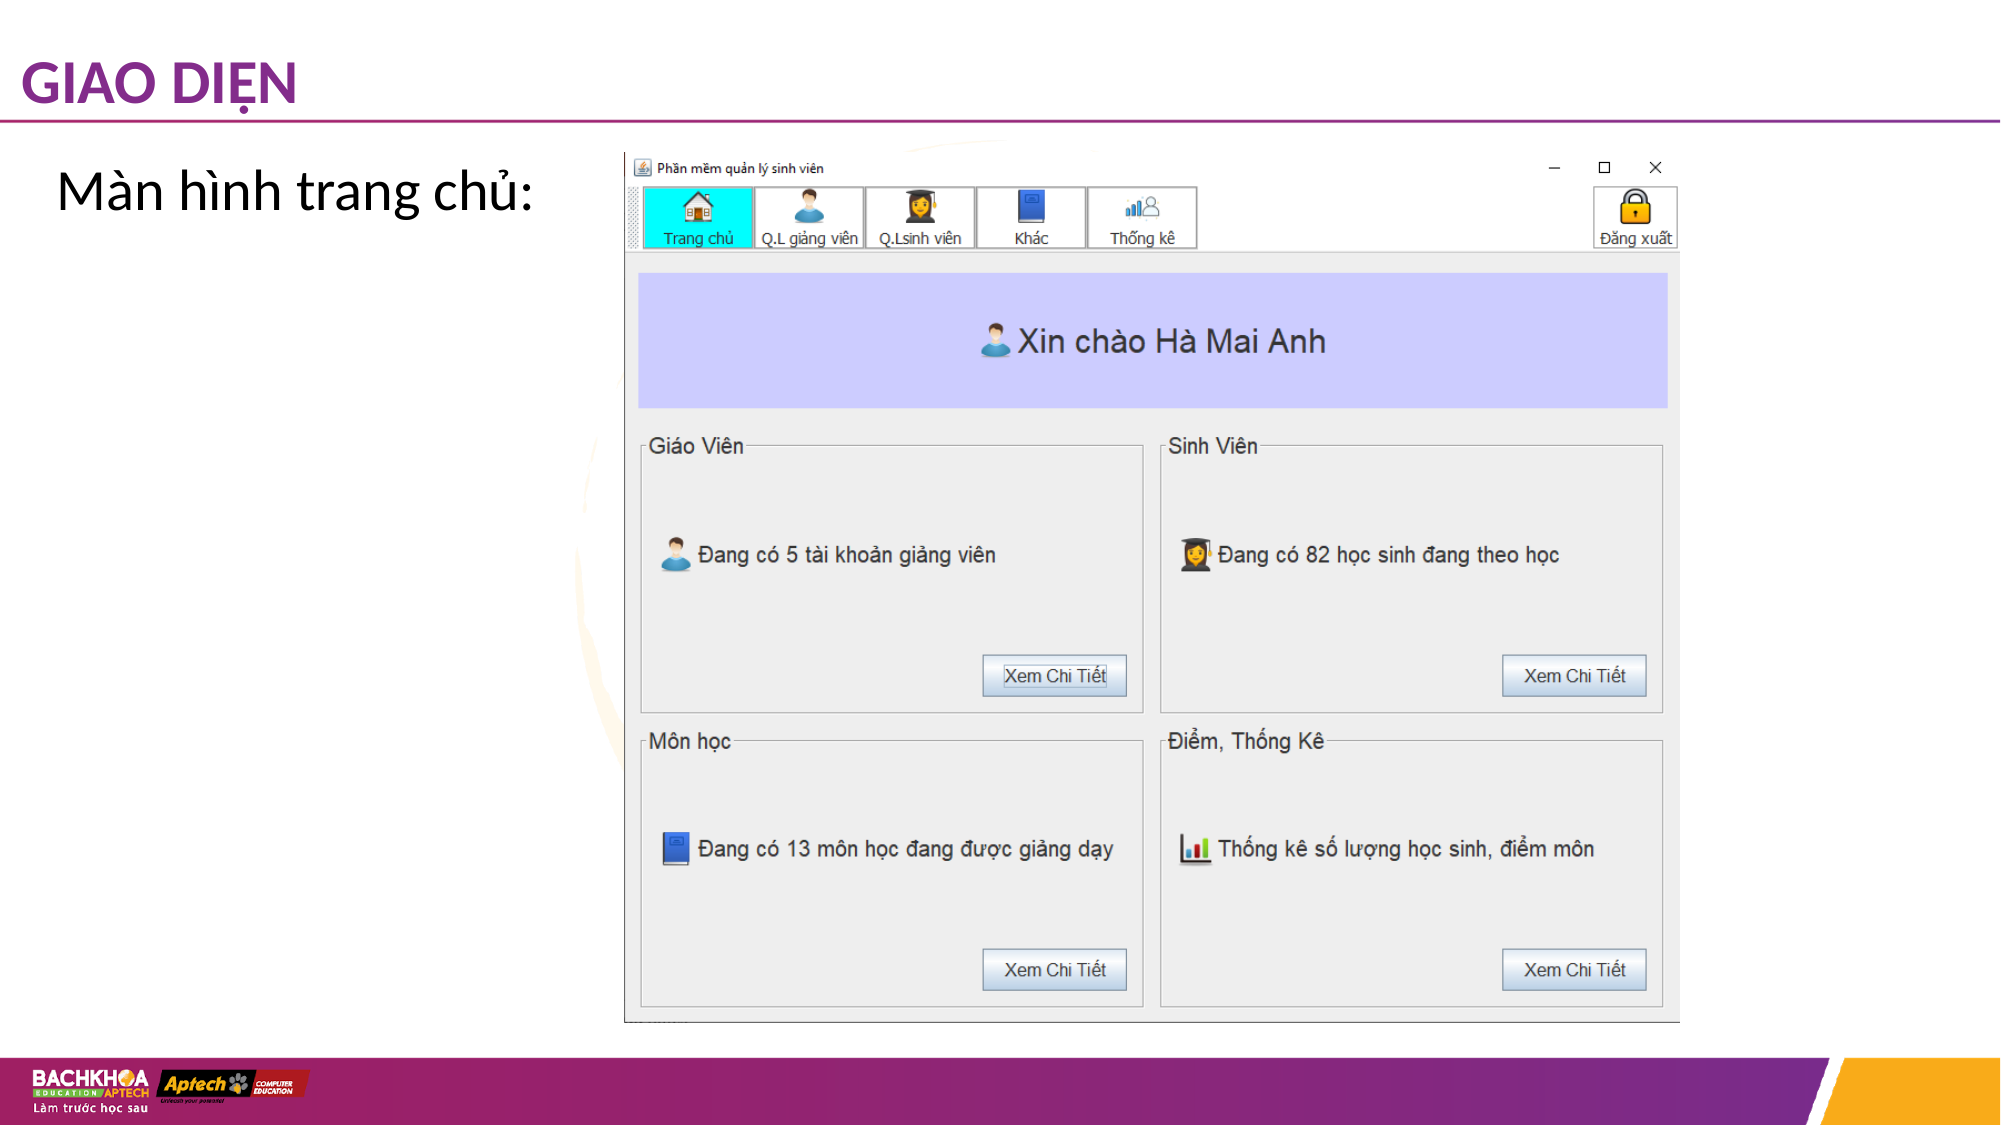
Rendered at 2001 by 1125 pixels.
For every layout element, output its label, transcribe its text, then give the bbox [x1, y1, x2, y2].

picture [624, 151, 1681, 1024]
title GIAO DIỆN [6, 0, 1732, 168]
list Màn hình trang chủ: [12, 137, 1963, 1038]
picture [0, 0, 2001, 1125]
